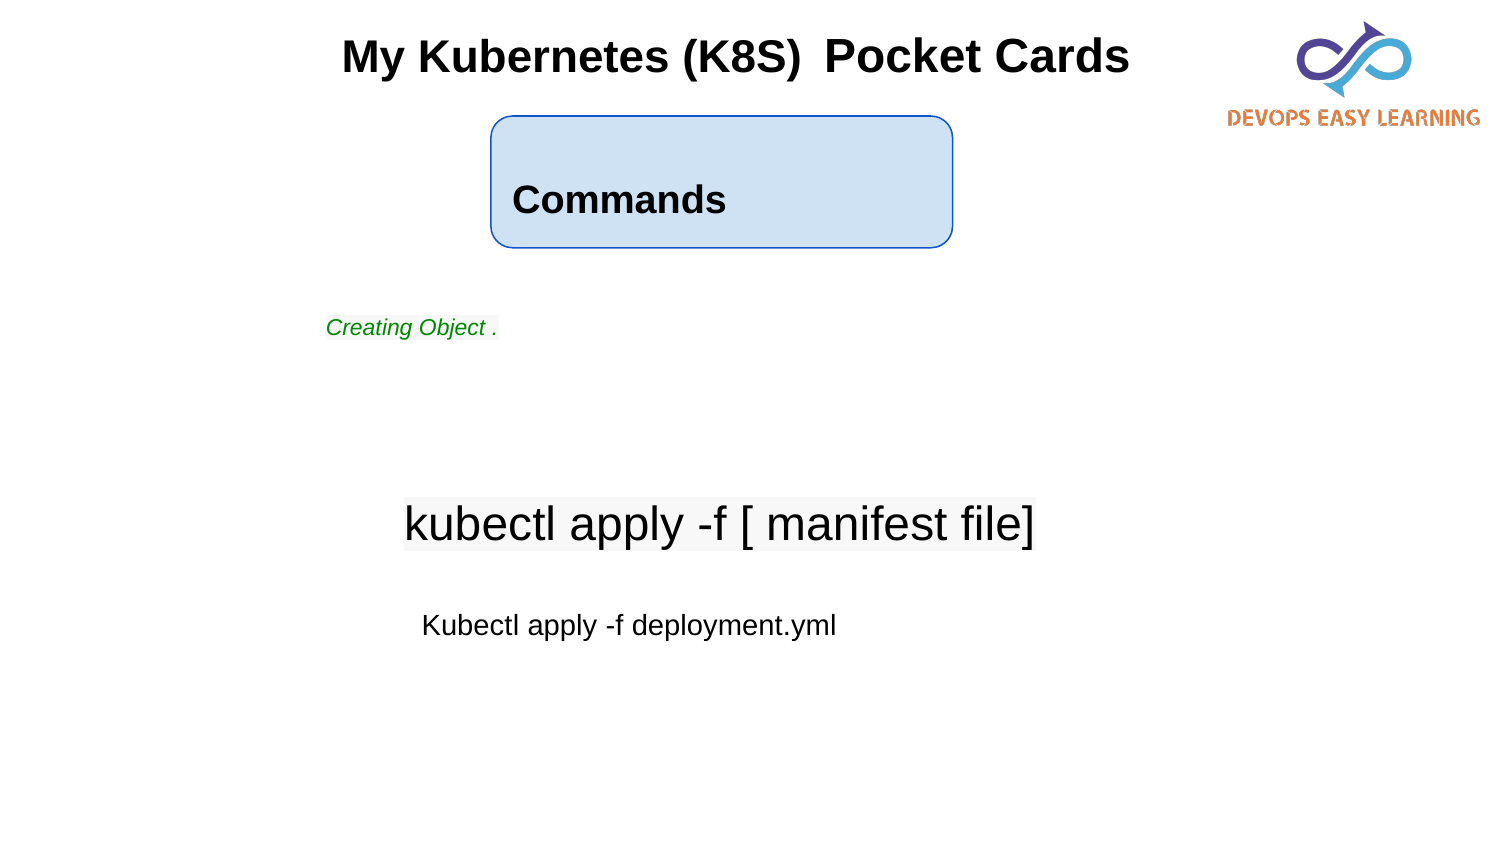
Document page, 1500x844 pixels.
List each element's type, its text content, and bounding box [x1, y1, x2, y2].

picture [1216, 9, 1492, 148]
text_box Creating Object . [310, 297, 1075, 391]
text_box kubectl apply -f [ manifest file] [389, 477, 1226, 566]
text_box Commands [490, 115, 953, 233]
text_box [474, 233, 1344, 299]
text_box Kubectl apply -f deployment.yml [406, 591, 1048, 656]
text_box My Kubernetes (K8S) Pocket Cards [7, 9, 1215, 138]
